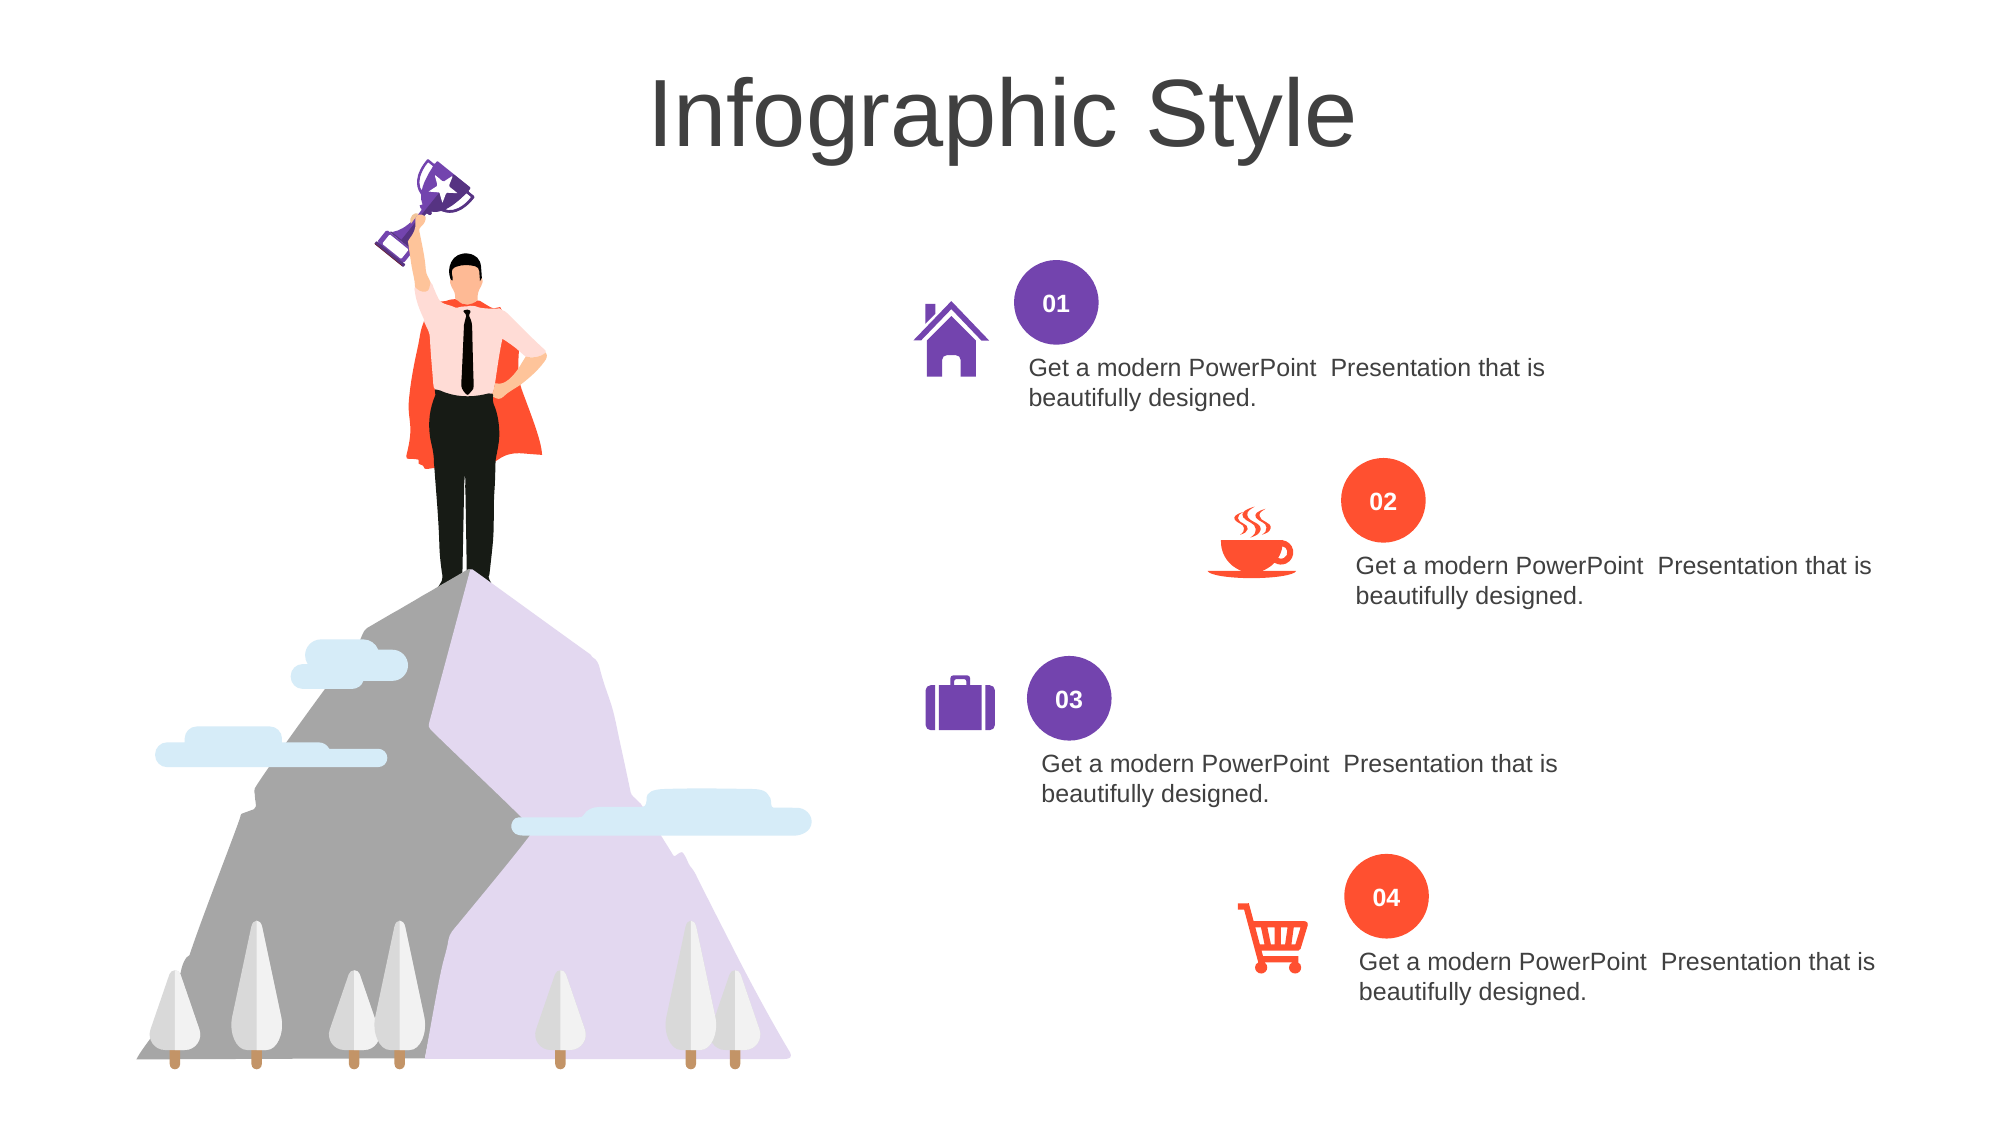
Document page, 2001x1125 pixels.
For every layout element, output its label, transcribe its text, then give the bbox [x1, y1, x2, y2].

text_box [910, 298, 992, 378]
text_box [924, 674, 983, 732]
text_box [136, 569, 812, 1070]
text_box [984, 684, 996, 732]
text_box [391, 162, 547, 569]
list Infographic Style [53, 55, 1952, 175]
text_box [1013, 260, 1911, 1015]
